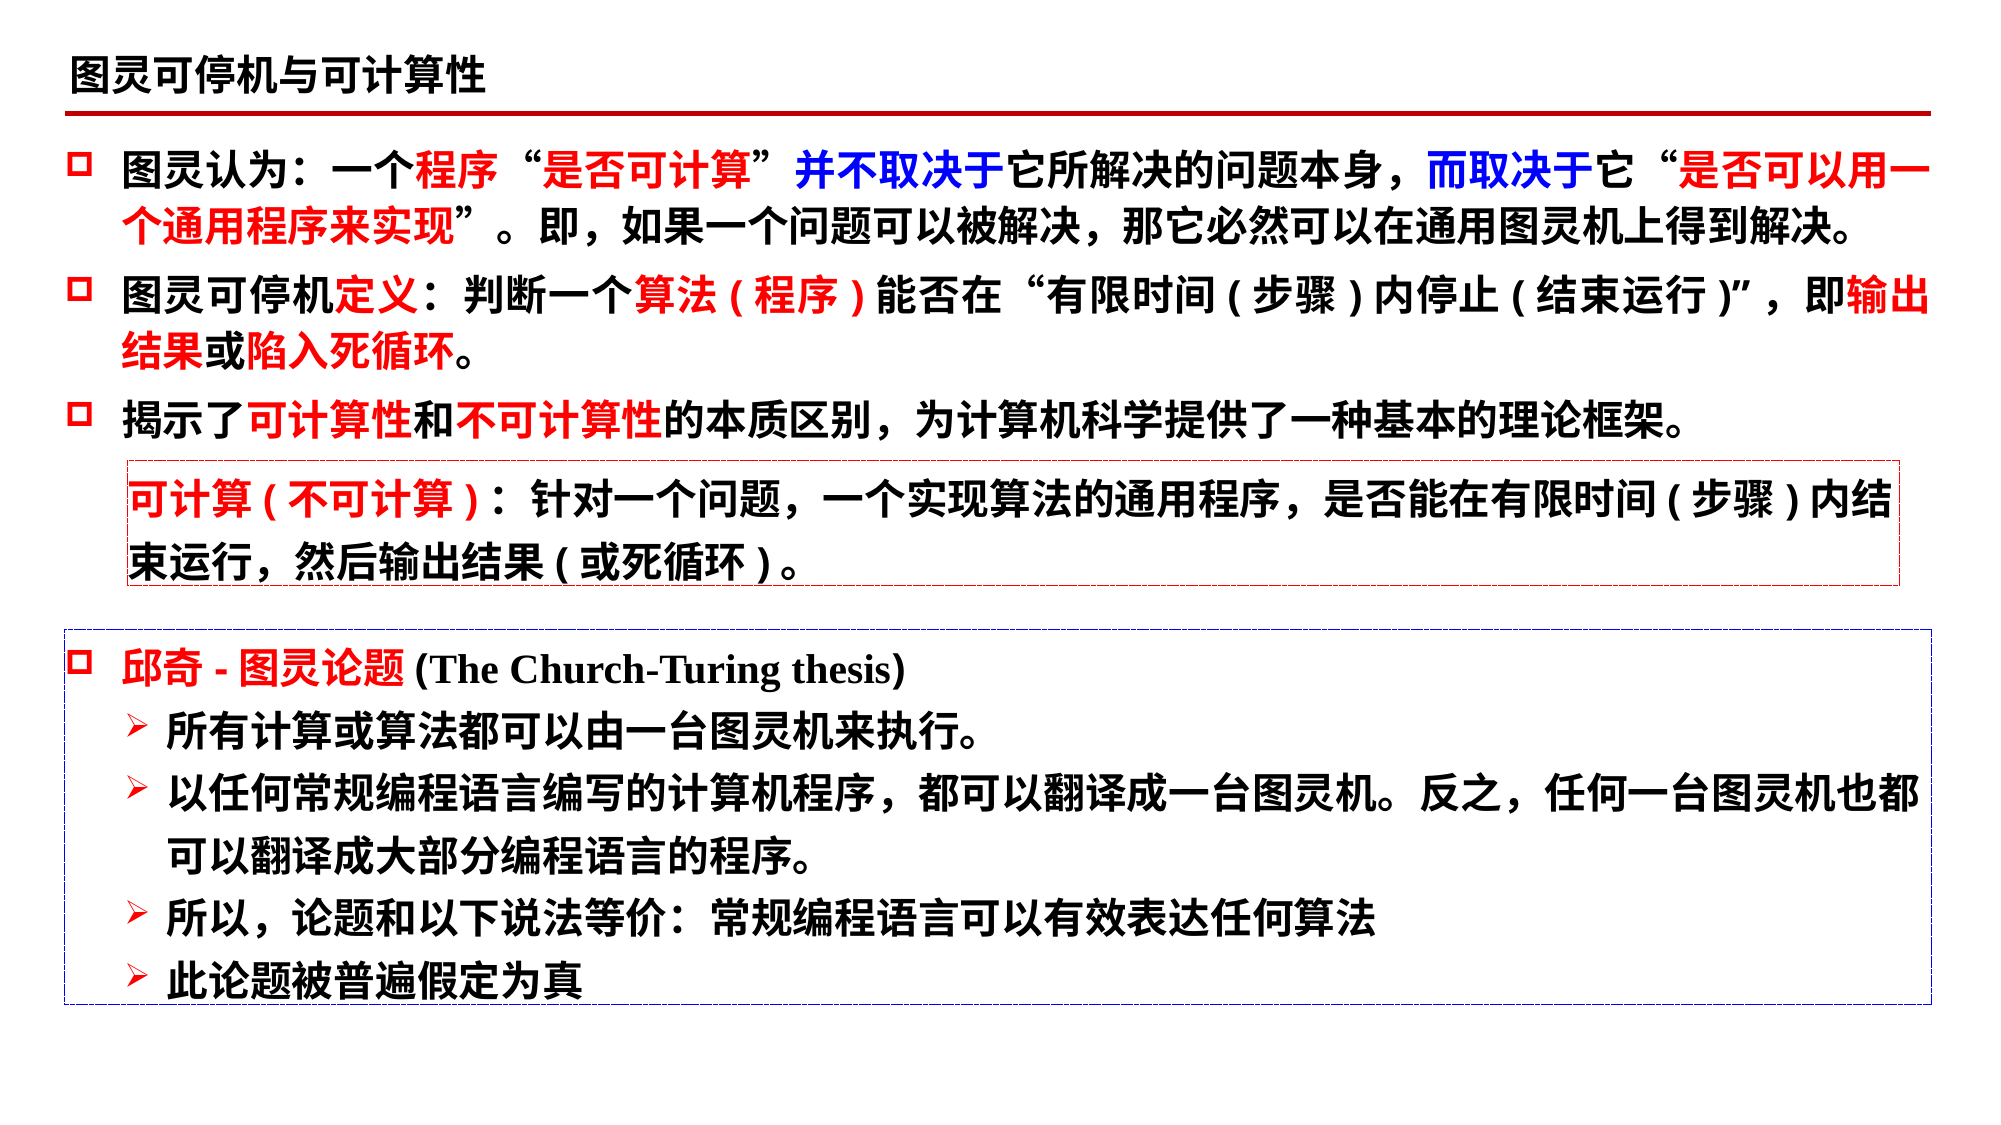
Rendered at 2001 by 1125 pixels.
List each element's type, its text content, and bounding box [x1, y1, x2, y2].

text_box 图灵可停机与可计算性 [69, 48, 516, 99]
text_box 图灵认为：一个程序“是否可计算”并不取决于它所解决的问题本身，而取决于它“是否可以用一个通用程序来实现”。即，如果一个问题可以被解决，那它必然可以在通用图灵机上得到解决。 图灵可停机定义：判断一个算法(程序)能否在“有限时间(步骤)内停止(结束运行)”，即输出结果或陷入死循环。 揭示了可计算性和不可计算性的本质区别，为计算机科学提供了一种基本的理论框架。 [64, 137, 1932, 444]
text_box 可计算(不可计算)：针对一个问题，一个实现算法的通用程序，是否能在有限时间(步骤)内结束运行，然后输出结果(或死循环)。 [127, 460, 1900, 586]
text_box 邱奇-图灵论题(The Church-Turing thesis) 所有计算或算法都可以由一台图灵机来执行。 以任何常规编程语言编写的计算机程序，都可以翻译成一台图灵机。反之，任何一台图灵机也都可以翻译成大部分编程语言的程序。 所以，论题和以下说法等价：常规编程语言可以有效表达任何算法 此论题被普遍假定为真 [64, 629, 1932, 1005]
